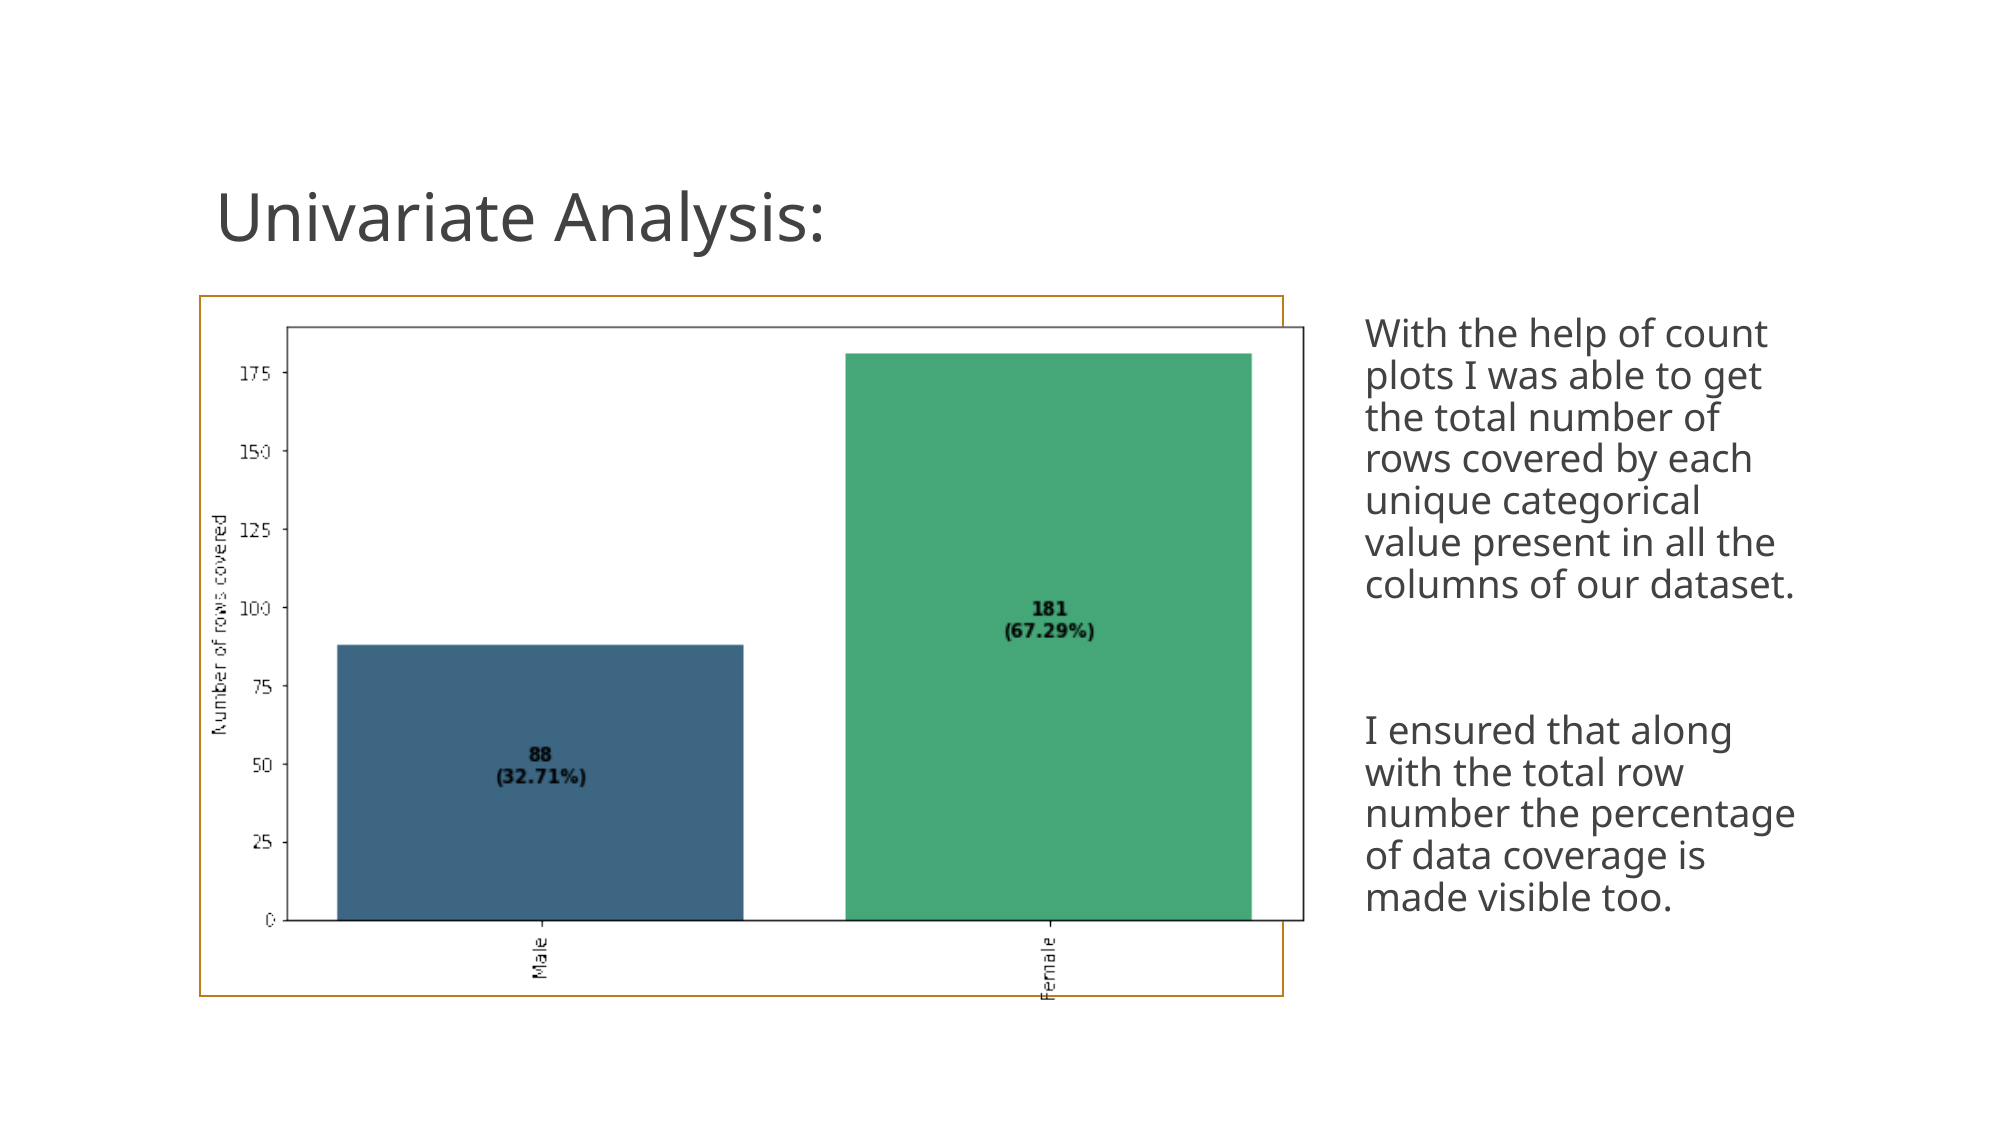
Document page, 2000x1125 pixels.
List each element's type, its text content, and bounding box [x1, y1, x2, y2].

title Univariate Analysis: [199, 70, 1800, 263]
picture [201, 295, 1316, 1001]
list With the help of count plots I was able to get the total number of rows covered by each unique categorical value present in all the columns of our dataset. I ensured that along with the total row number the percentage of data coverage is made visible too. [1349, 306, 1817, 990]
